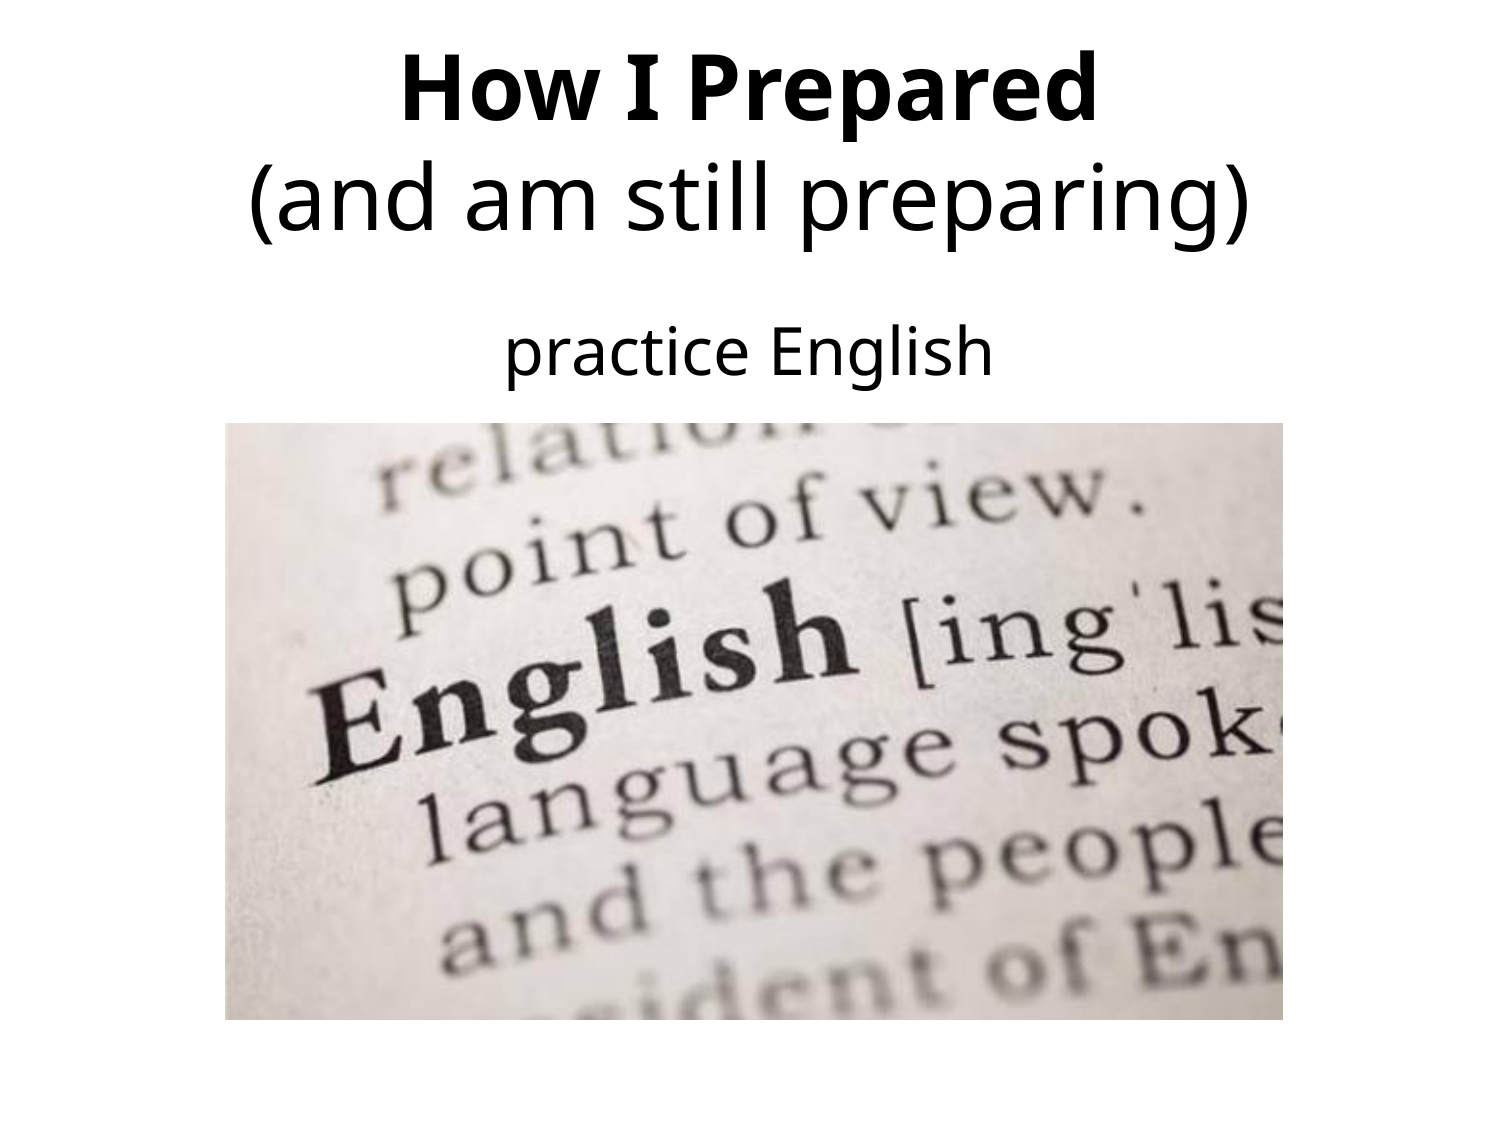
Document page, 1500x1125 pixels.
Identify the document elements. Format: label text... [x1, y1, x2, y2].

picture [224, 423, 1283, 1020]
title How I Prepared (and am still preparing) [75, 45, 1425, 233]
list practice English [75, 262, 1425, 1005]
